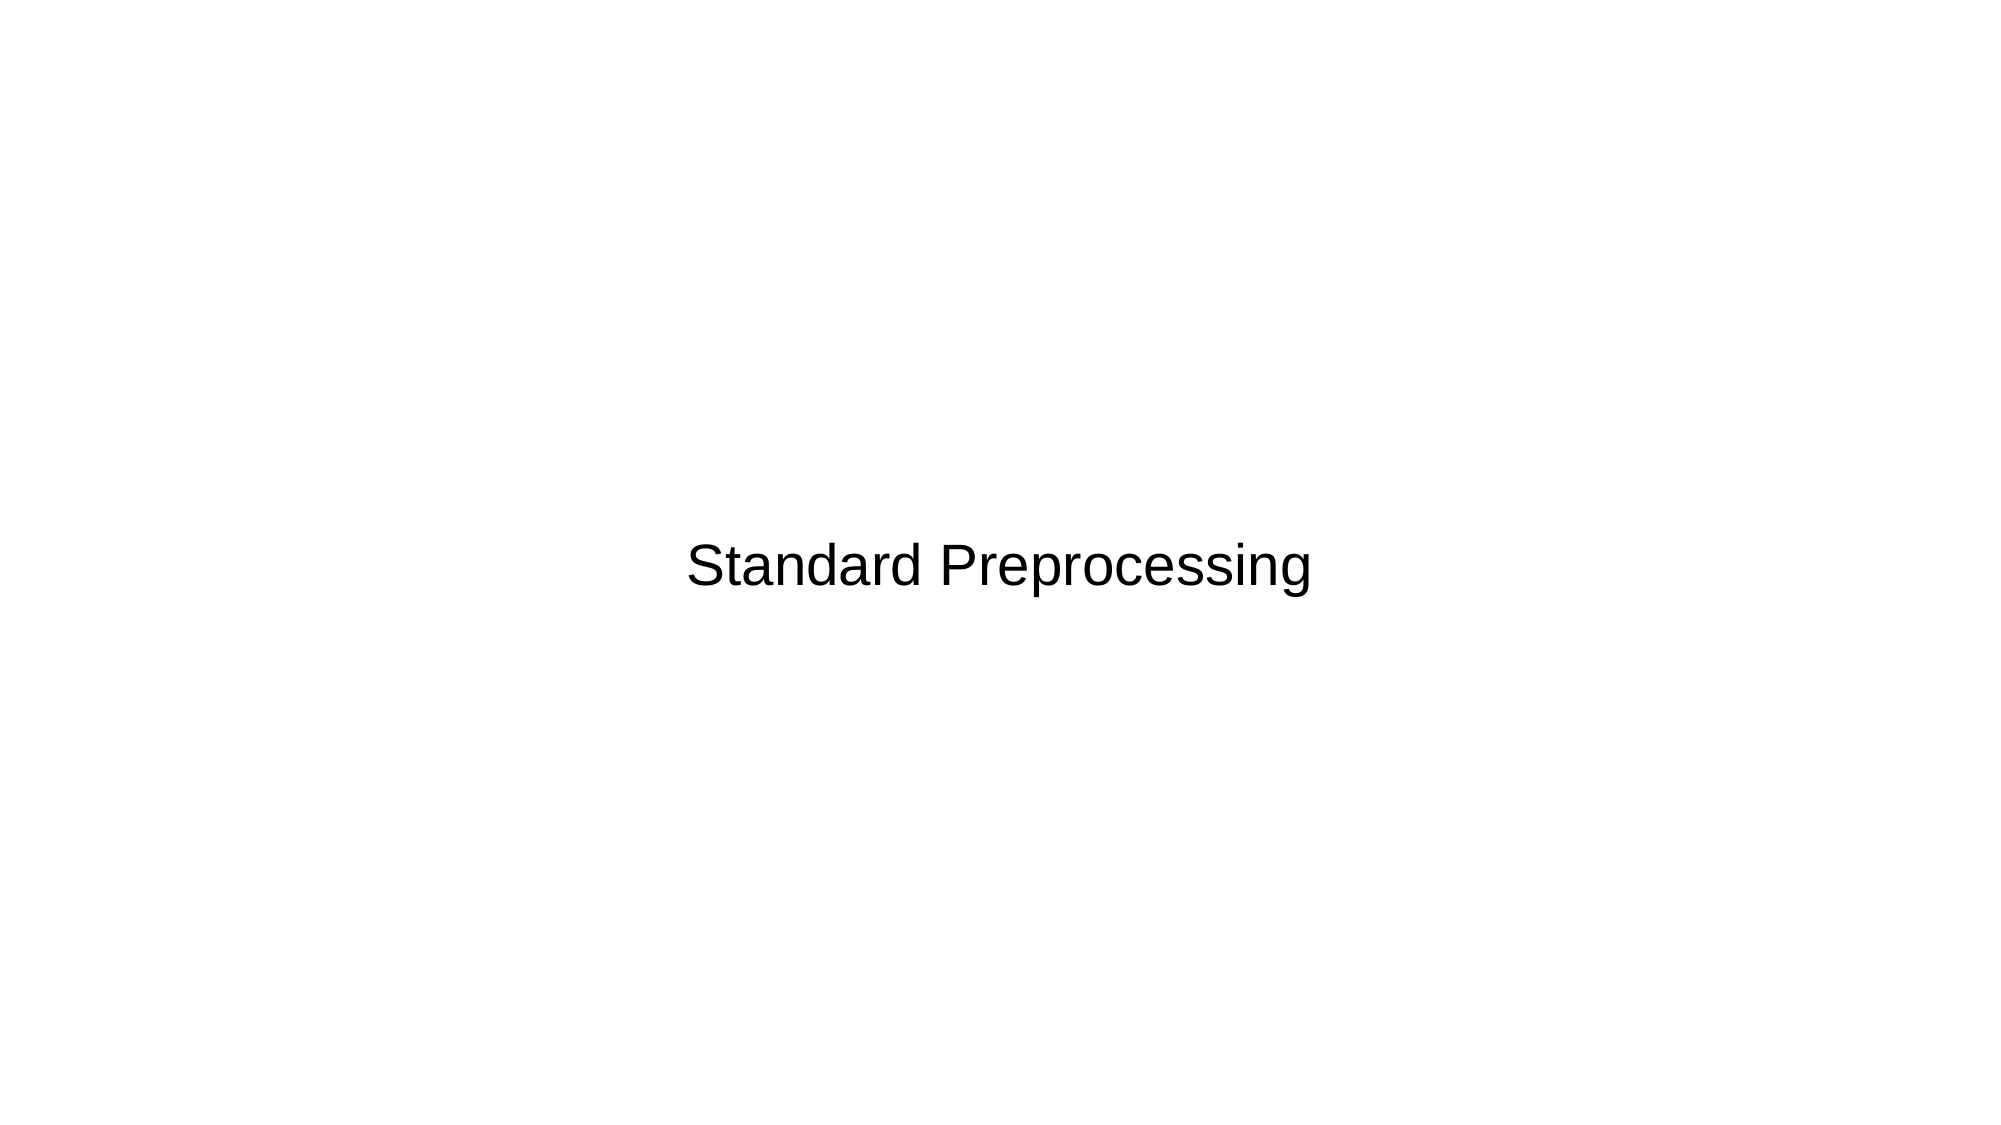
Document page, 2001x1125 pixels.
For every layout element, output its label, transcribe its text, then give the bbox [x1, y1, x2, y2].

text_box Standard Preprocessing [207, 519, 1792, 605]
